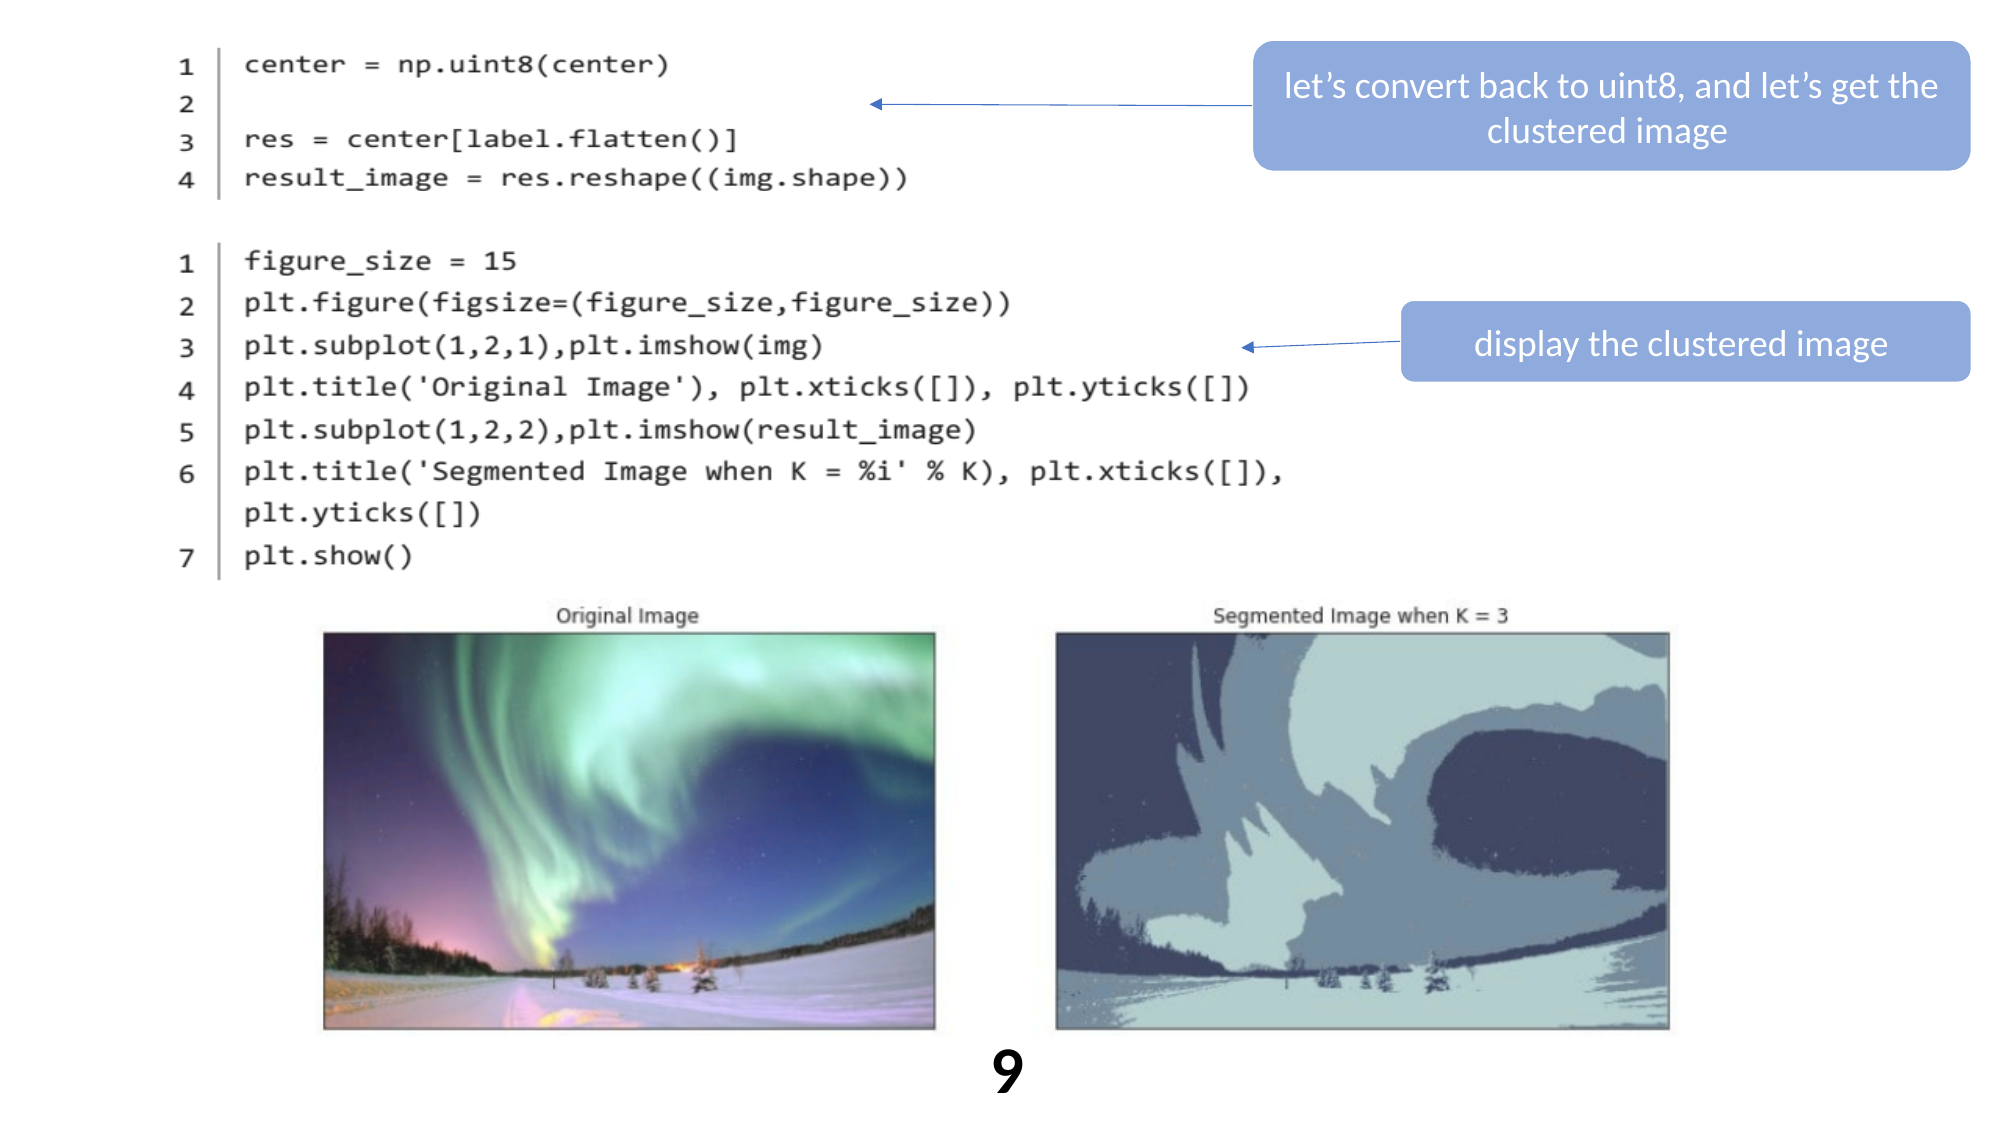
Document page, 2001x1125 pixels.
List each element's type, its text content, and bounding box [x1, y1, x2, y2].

text_box 9 [976, 1069, 1050, 1114]
picture [163, 230, 1689, 1069]
picture [144, 39, 1095, 209]
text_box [1241, 341, 1400, 348]
text_box display the clustered image [1398, 298, 1973, 384]
text_box let’s convert back to uint8, and let’s get the clustered image [1251, 38, 1973, 173]
